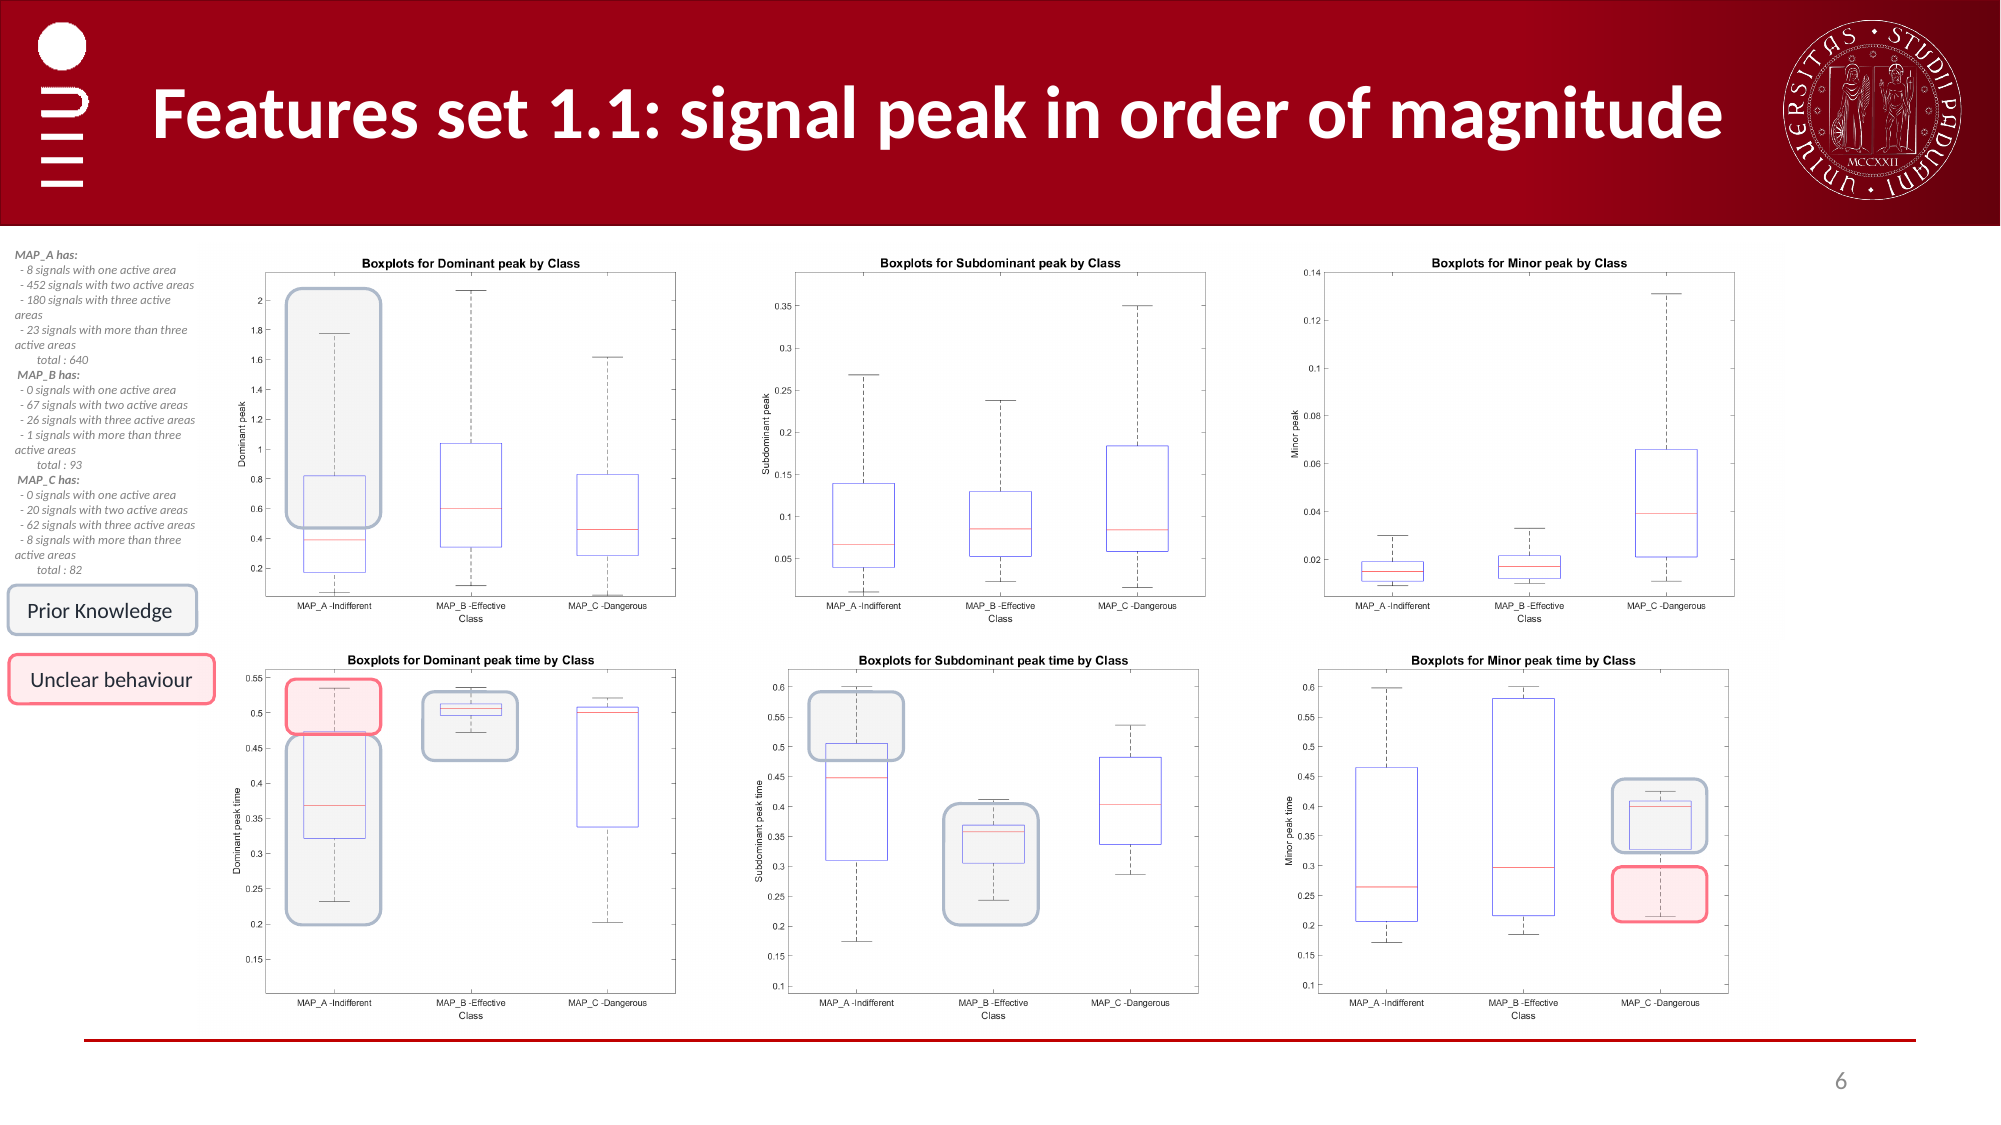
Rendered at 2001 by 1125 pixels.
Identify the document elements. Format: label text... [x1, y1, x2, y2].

text_box MAP_A has: - 8 signals with one active area - 452 signals with two active areas - 180 signals with three active areas - 23 signals with more than three active areas total : 640 MAP_B has: - 0 signals with one active area - 67 signals with two active areas - 26 signals with three active areas - 1 signals with more than three active areas total : 93 MAP_C has: - 0 signals with one active area - 20 signals with two active areas - 62 signals with three active areas - 8 signals with more than three active areas total : 82 [0, 239, 215, 585]
slide_number 6 [1412, 1049, 1863, 1110]
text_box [196, 242, 1785, 1037]
picture [1783, 20, 1963, 200]
text_box Unclear behaviour [7, 653, 196, 705]
title Features set 1.1: signal peak in order of magnitude [137, 34, 1763, 194]
text_box Prior Knowledge [7, 584, 196, 636]
